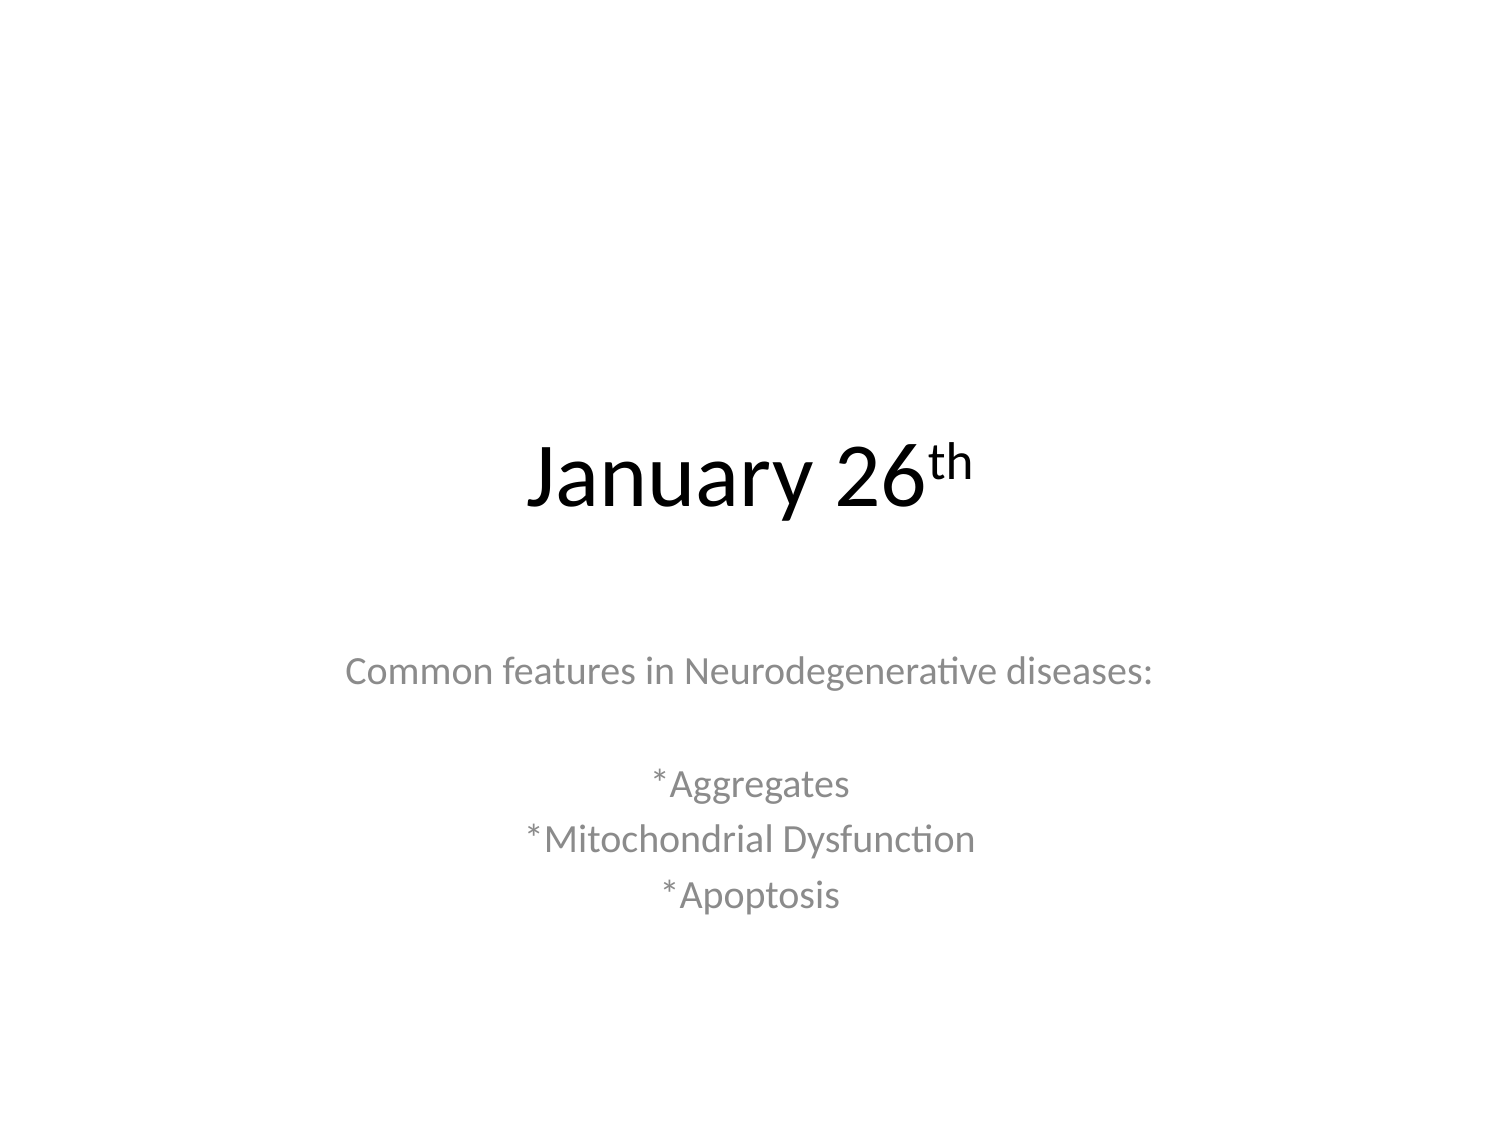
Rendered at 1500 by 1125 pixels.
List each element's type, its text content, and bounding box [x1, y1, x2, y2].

subtitle Common features in Neurodegenerative diseases: *Aggregates *Mitochondrial Dysfunction *Apoptosis [225, 637, 1275, 925]
title January 26th [112, 349, 1388, 591]
